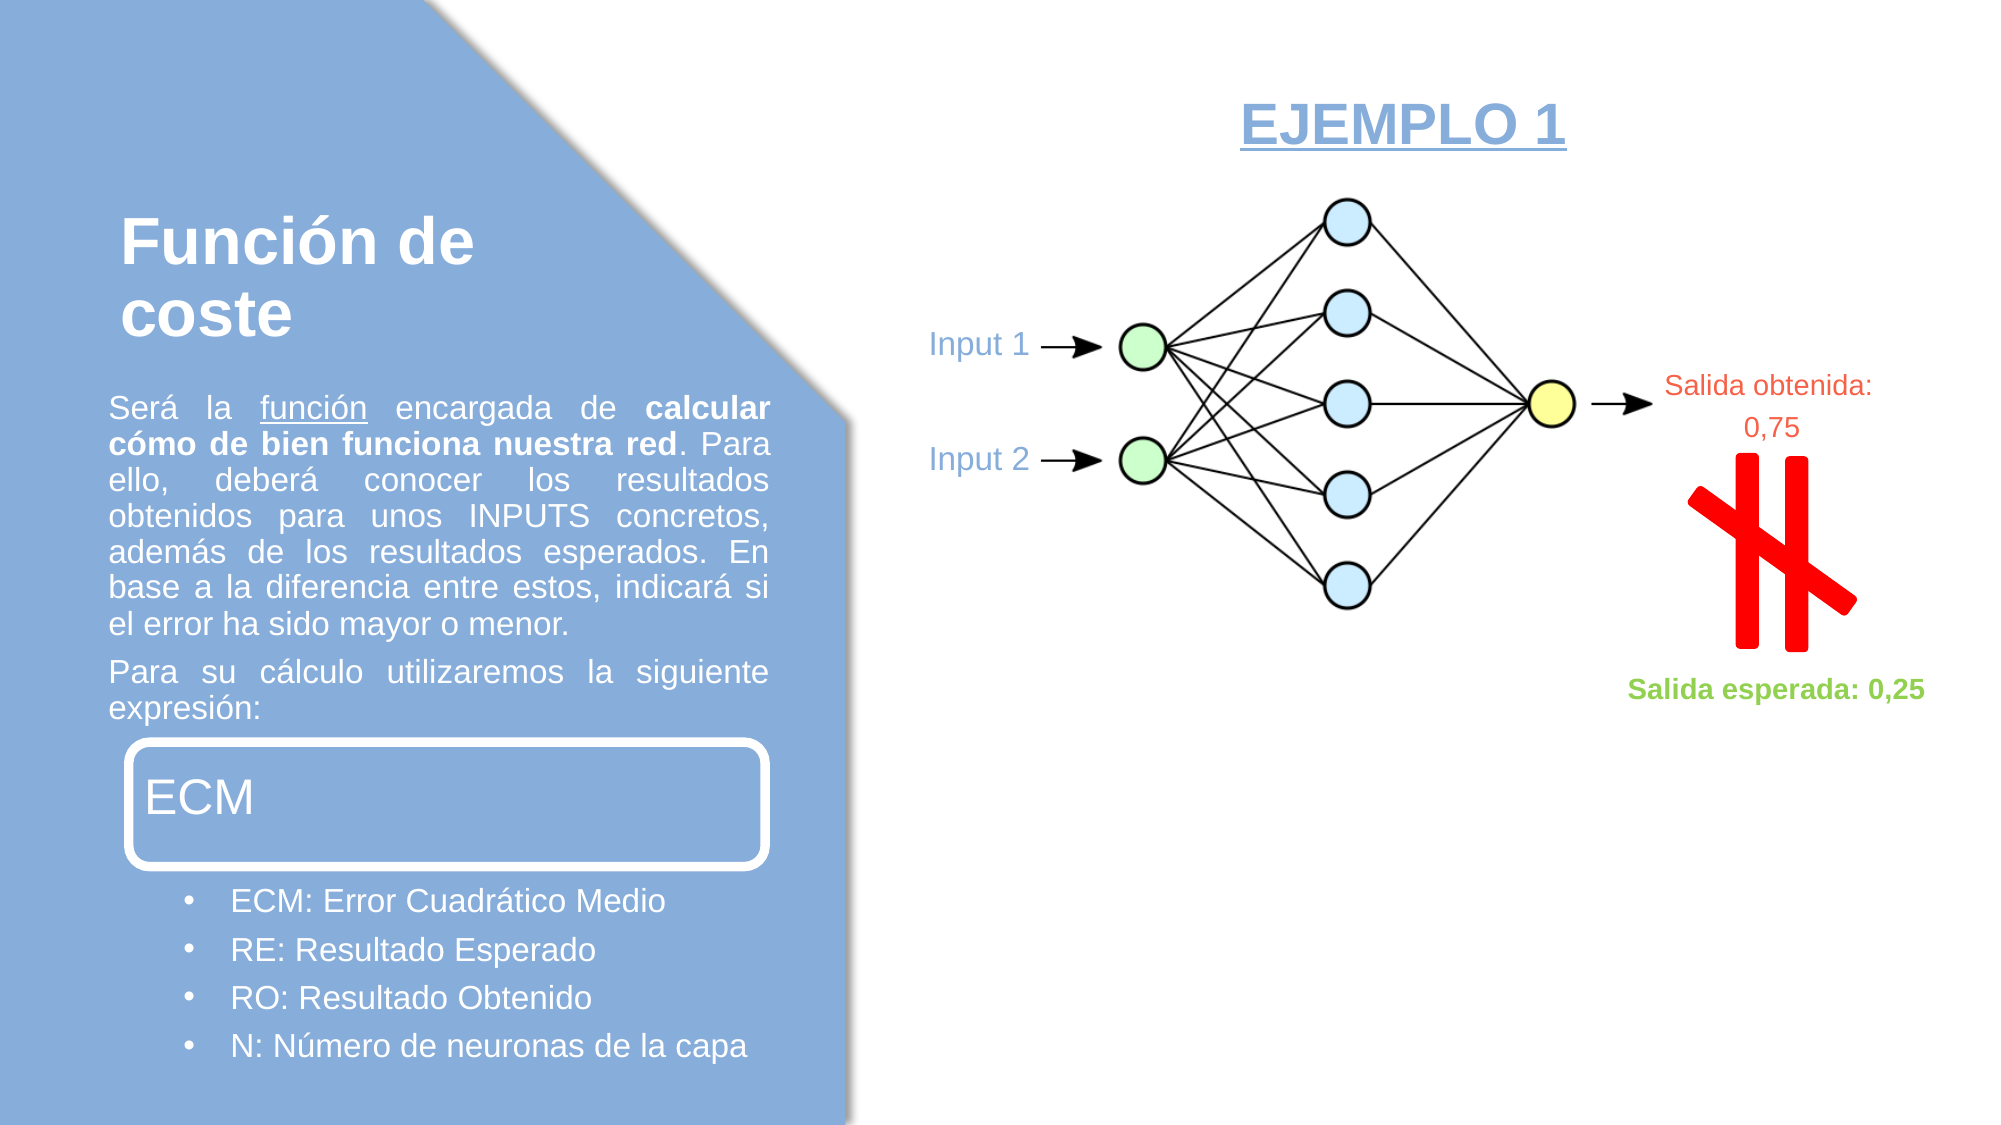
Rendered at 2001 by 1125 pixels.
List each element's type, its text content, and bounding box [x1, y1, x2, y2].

text_box [1785, 456, 1809, 653]
text_box Salida esperada: 0,25 [1613, 663, 1941, 748]
text_box Input 1 [913, 319, 1007, 375]
text_box [1688, 486, 1785, 575]
picture [1007, 177, 1688, 631]
text_box [1735, 540, 1759, 649]
text_box EJEMPLO 1 [898, 79, 1910, 164]
text_box [0, 0, 847, 1125]
text_box Input 2 [913, 434, 1007, 490]
text_box [1735, 452, 1759, 526]
text_box Será la función encargada de calcular cómo de bien funciona nuestra red. Para ello, deberá conocer los resultados obtenidos para unos INPUTS concretos, además de los resultados esperados. En base a la diferencia entre estos, indicará si el error ha sido mayor o menor. Para su cálculo utilizaremos la siguiente expresión: ECM: Error Cuadrático Medio RE: Resultado Esperado RO: Resultado Obtenido N: Número de neuronas de la capa [93, 383, 786, 1125]
text_box [1809, 562, 1857, 616]
text_box Salida obtenida: 0,75 [1688, 363, 1895, 453]
text_box Función de coste [105, 161, 563, 359]
